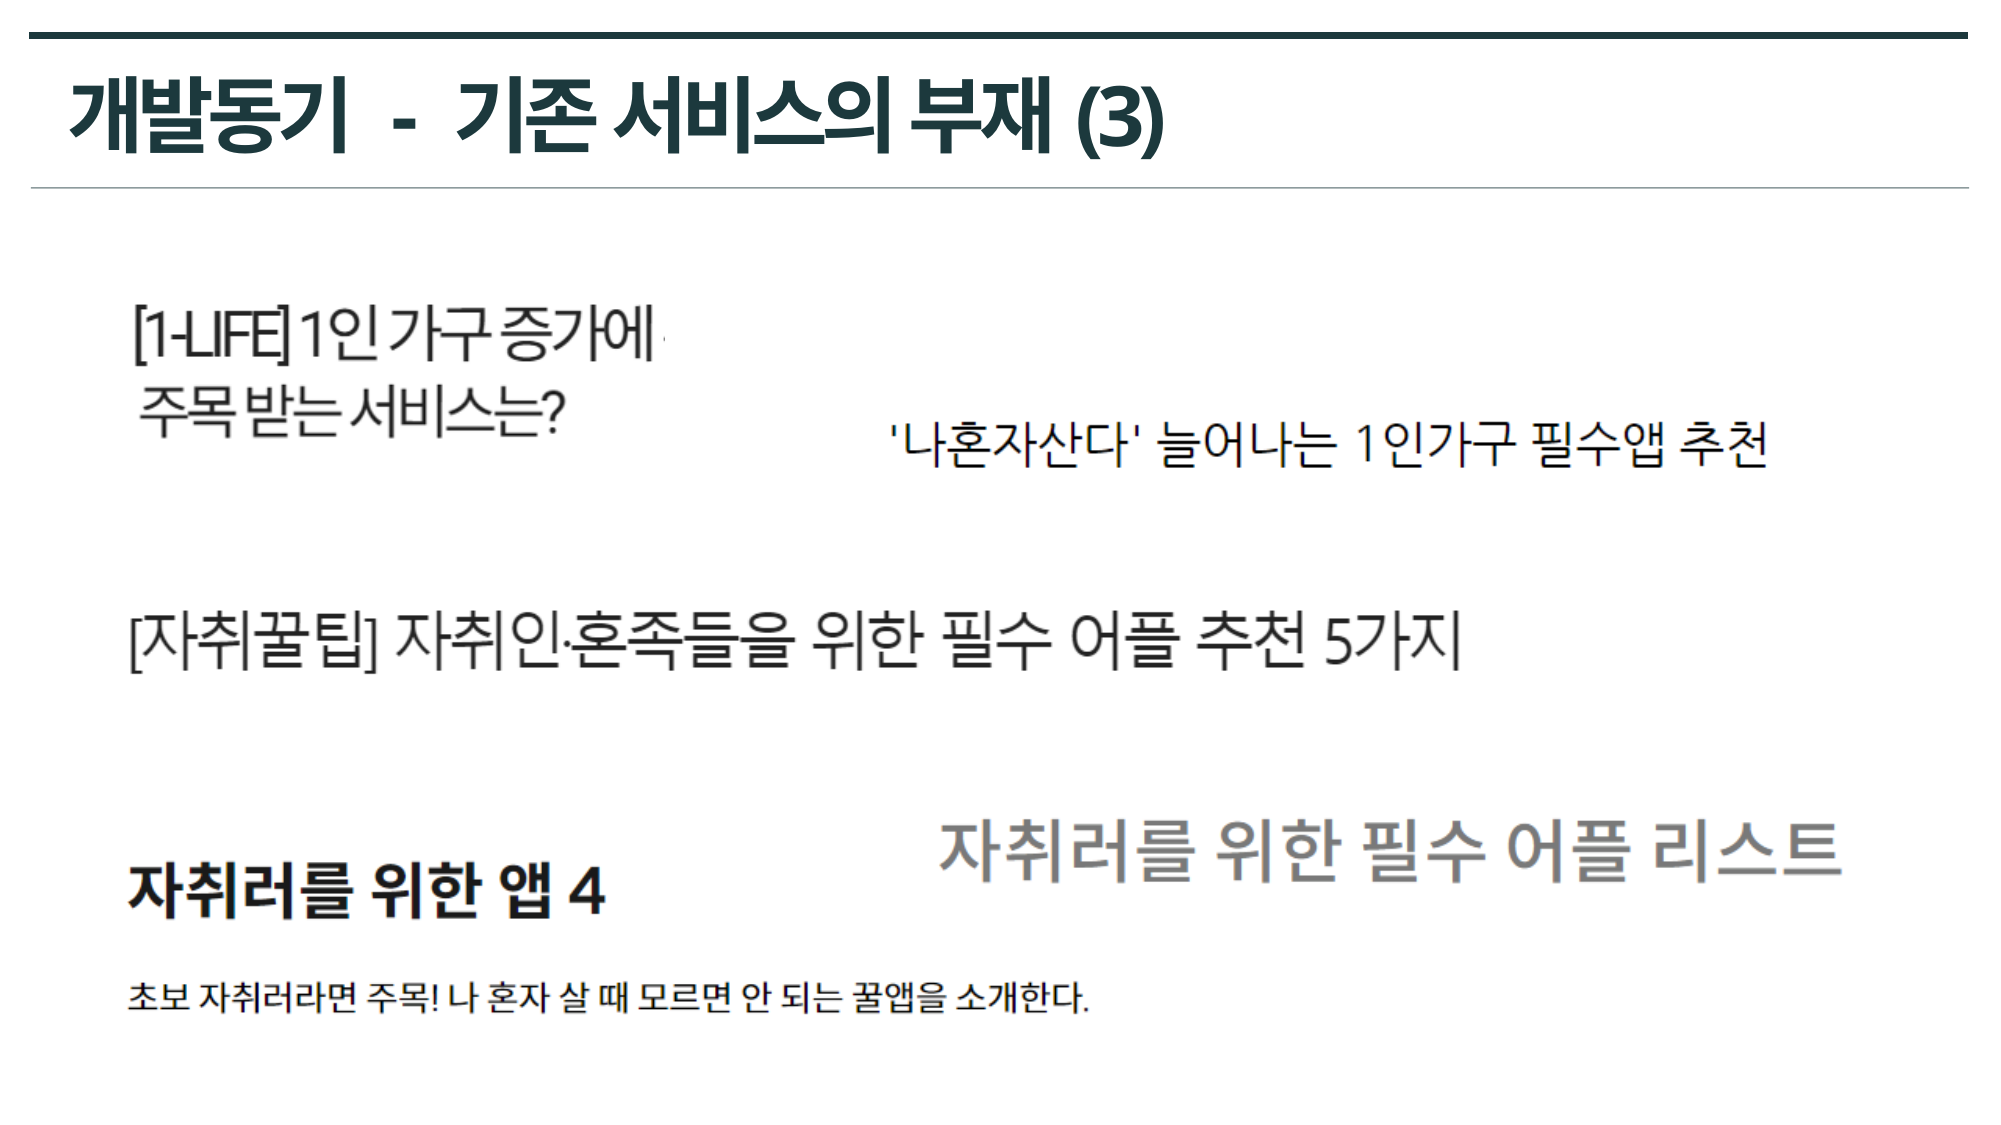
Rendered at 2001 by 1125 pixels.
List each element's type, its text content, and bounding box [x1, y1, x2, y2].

picture [114, 584, 1489, 701]
picture [876, 397, 1794, 502]
text_box 개발동기 - 기존 서비스의 부재(3) [52, 55, 1183, 171]
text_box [114, 275, 666, 464]
picture [114, 770, 1872, 1070]
